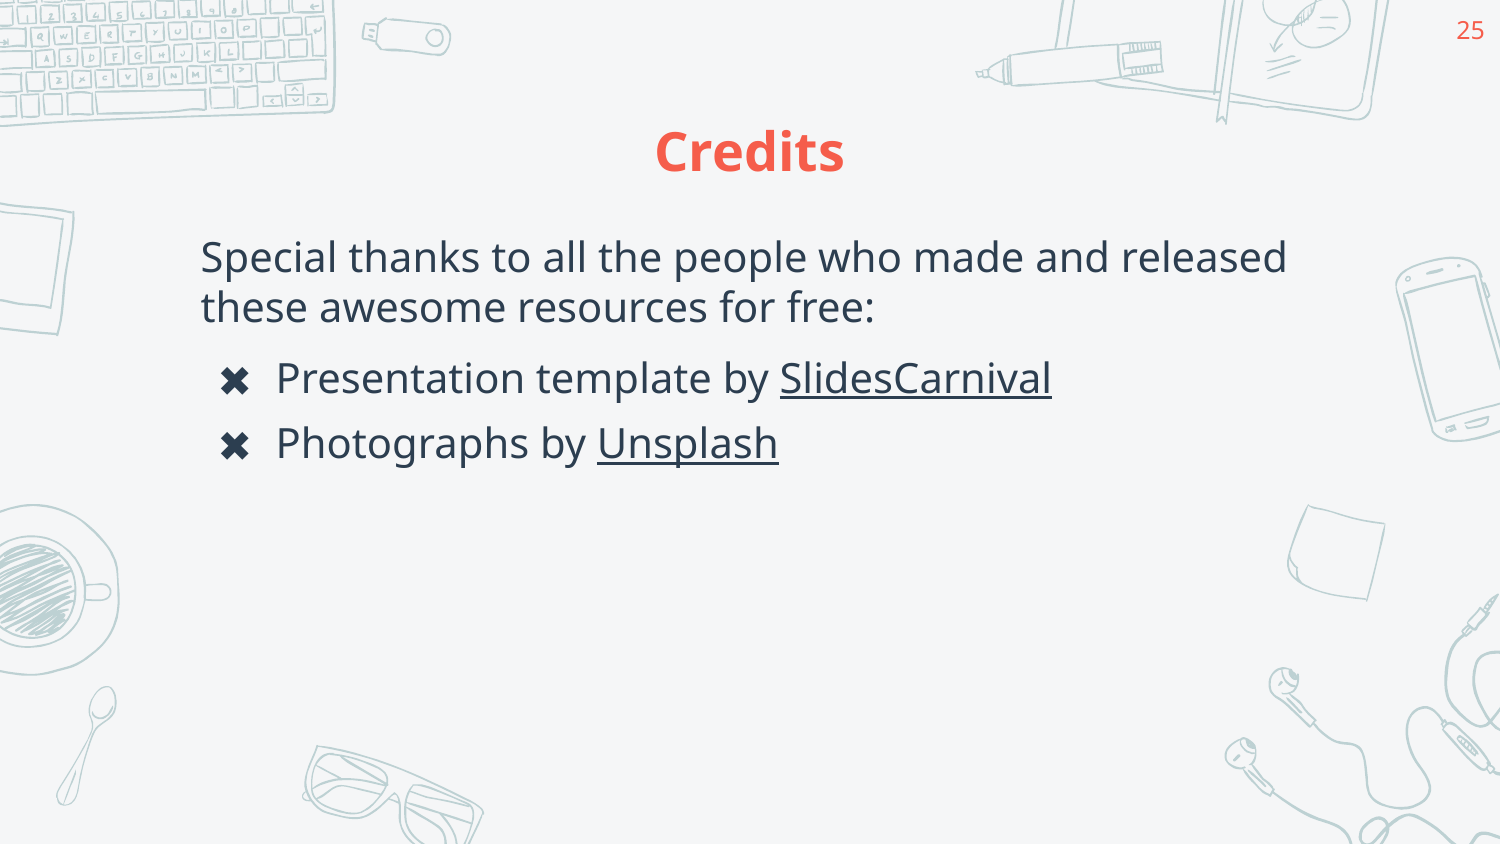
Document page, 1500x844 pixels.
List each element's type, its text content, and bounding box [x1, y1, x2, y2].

slide_number 25 [1435, 0, 1500, 53]
list Special thanks to all the people who made and released these awesome resources for free: Presentation template by SlidesCarnival Photographs by Unsplash [185, 215, 1315, 790]
title Credits [185, 102, 1315, 198]
